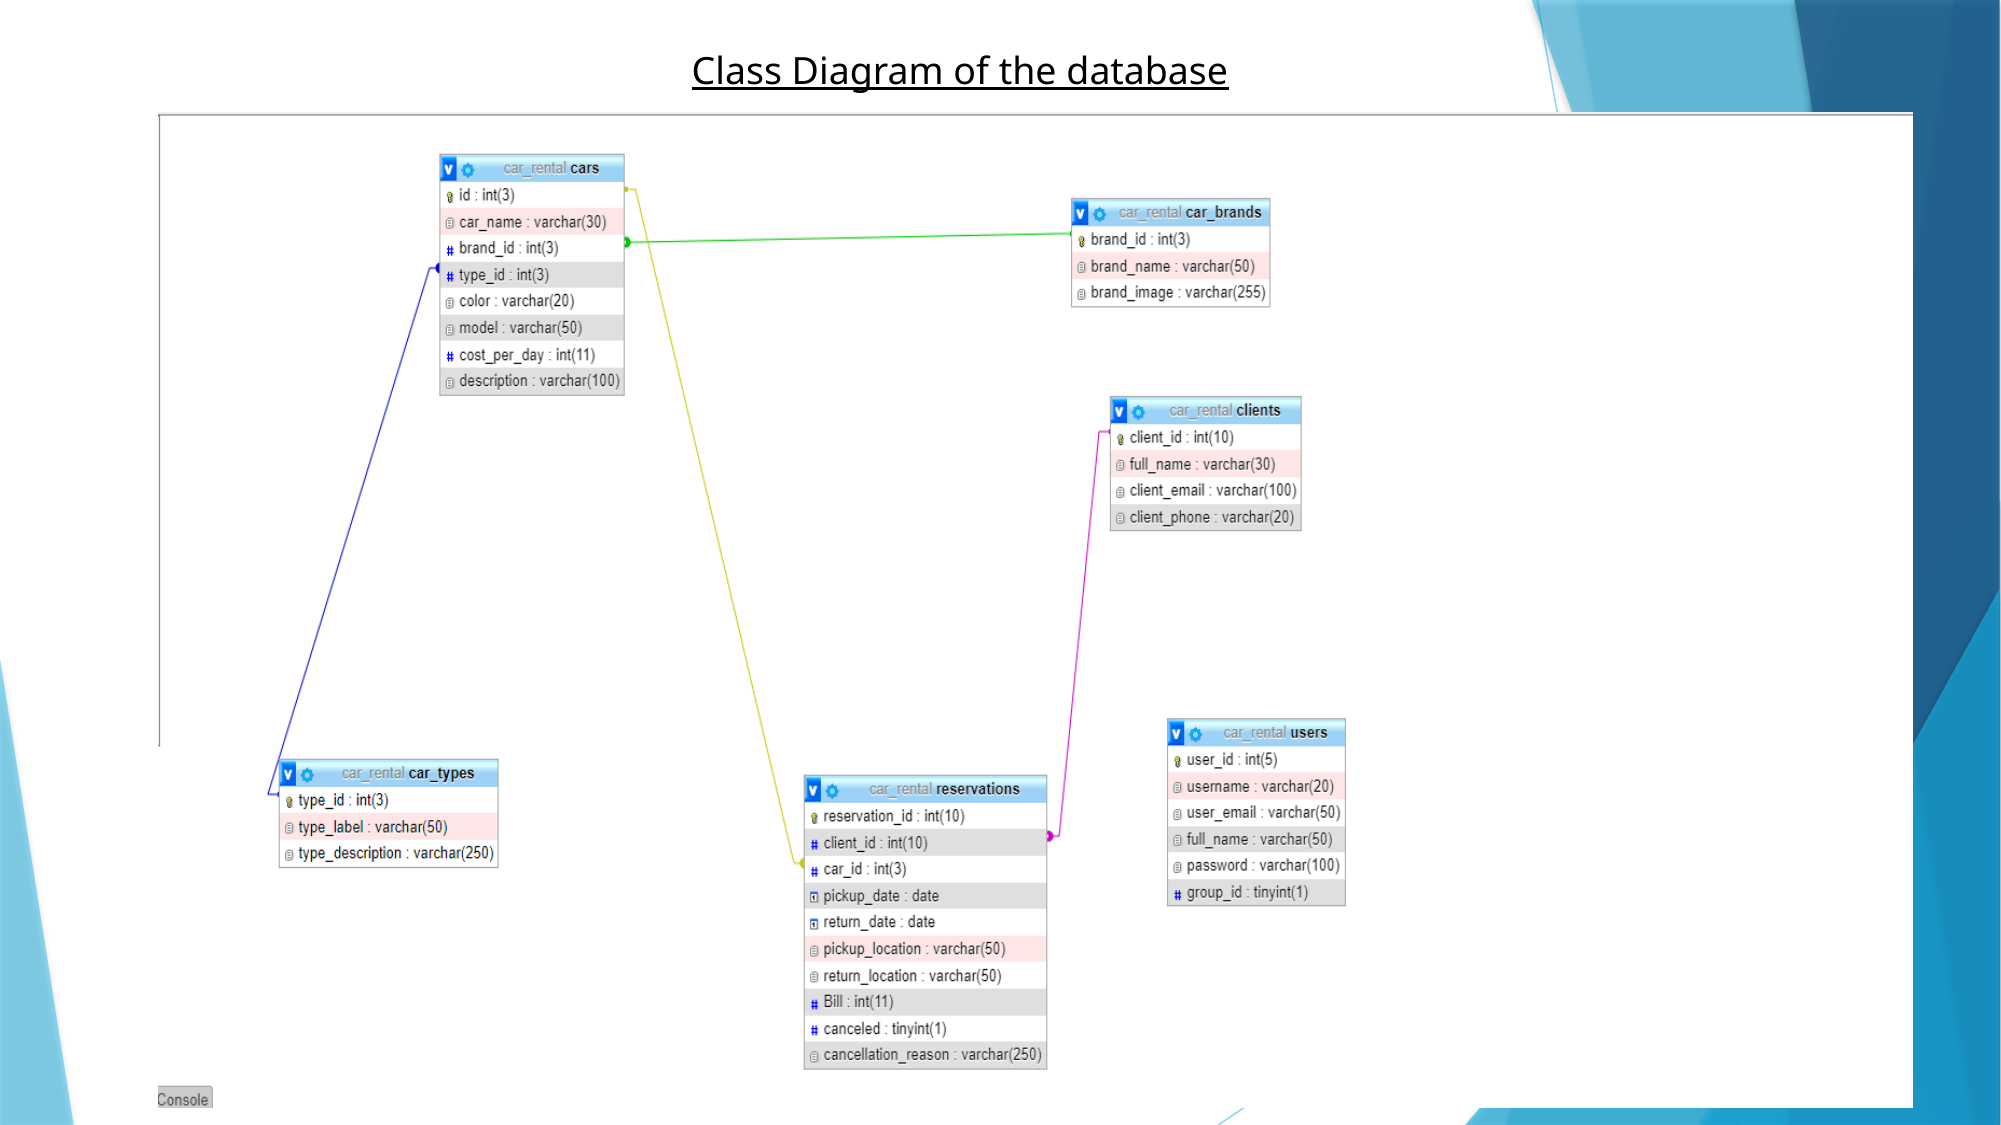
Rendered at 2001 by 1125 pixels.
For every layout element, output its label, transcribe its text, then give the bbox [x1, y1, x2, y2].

text_box Class Diagram of the database [676, 39, 1244, 99]
picture [158, 112, 1913, 1109]
